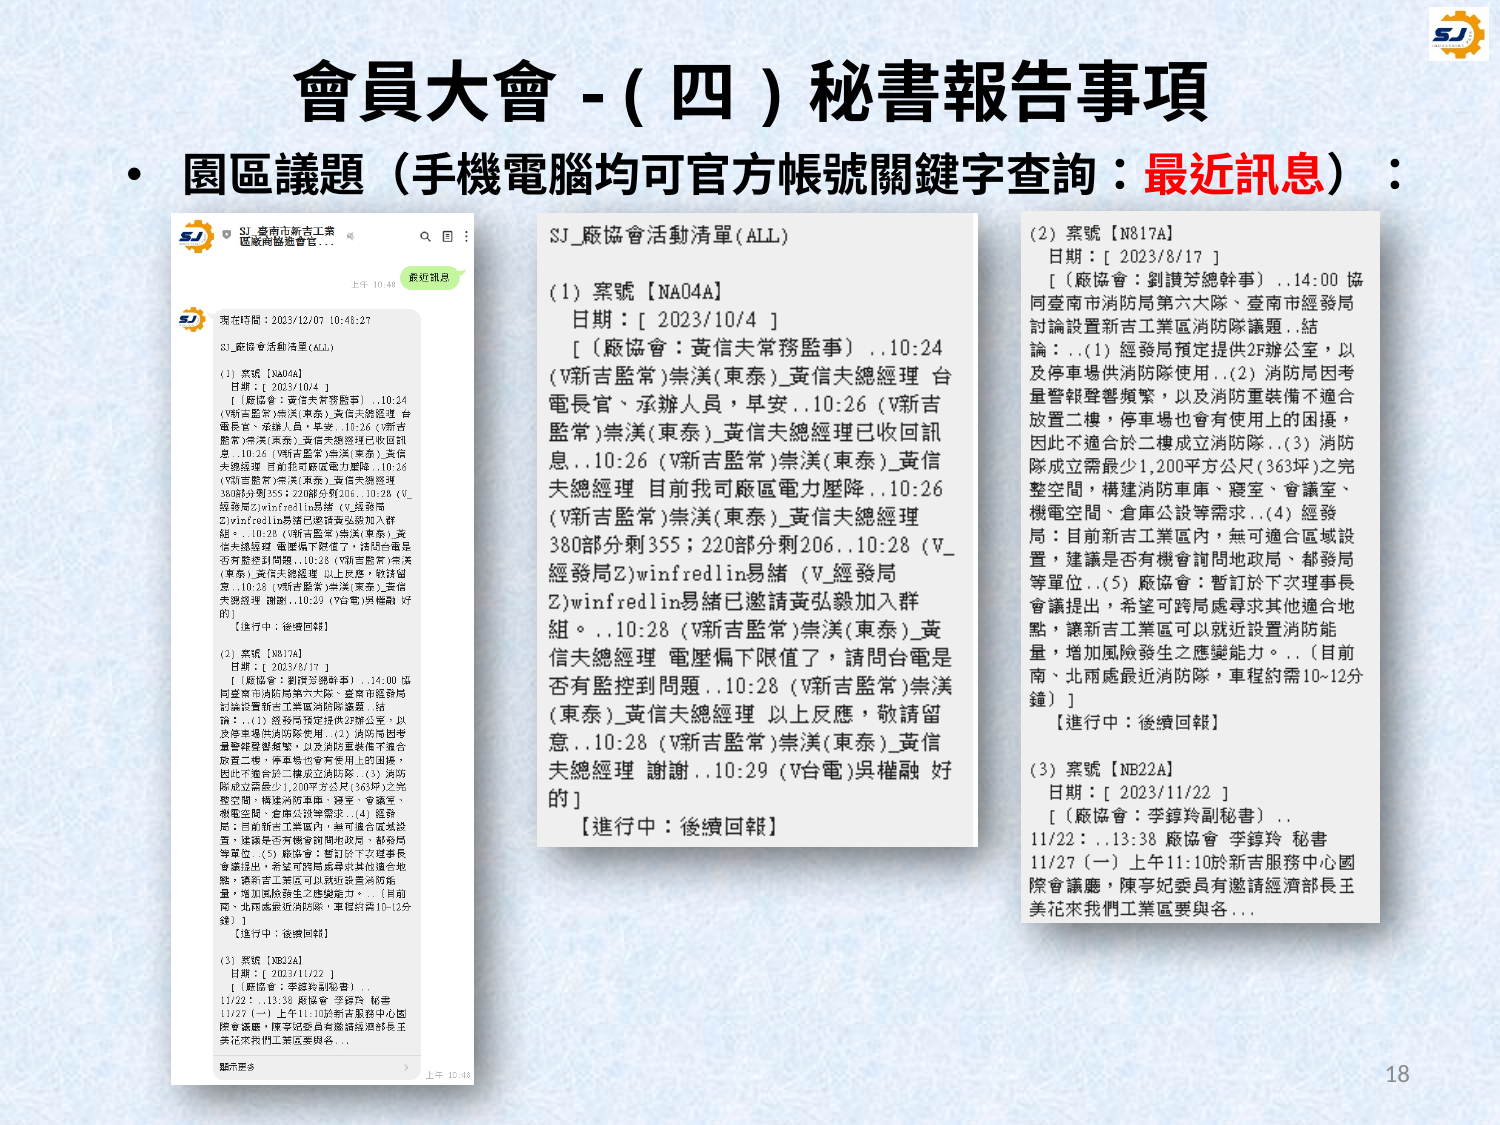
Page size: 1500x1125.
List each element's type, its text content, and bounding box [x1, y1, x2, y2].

text_box 園區議題（手機電腦均可官方帳號關鍵字查詢：最近訊息）： [111, 138, 1489, 209]
picture [0, 0, 1500, 1125]
text_box 會員大會-(四)秘書報告事項 [41, 42, 1459, 138]
slide_number 18 [1074, 1042, 1425, 1103]
